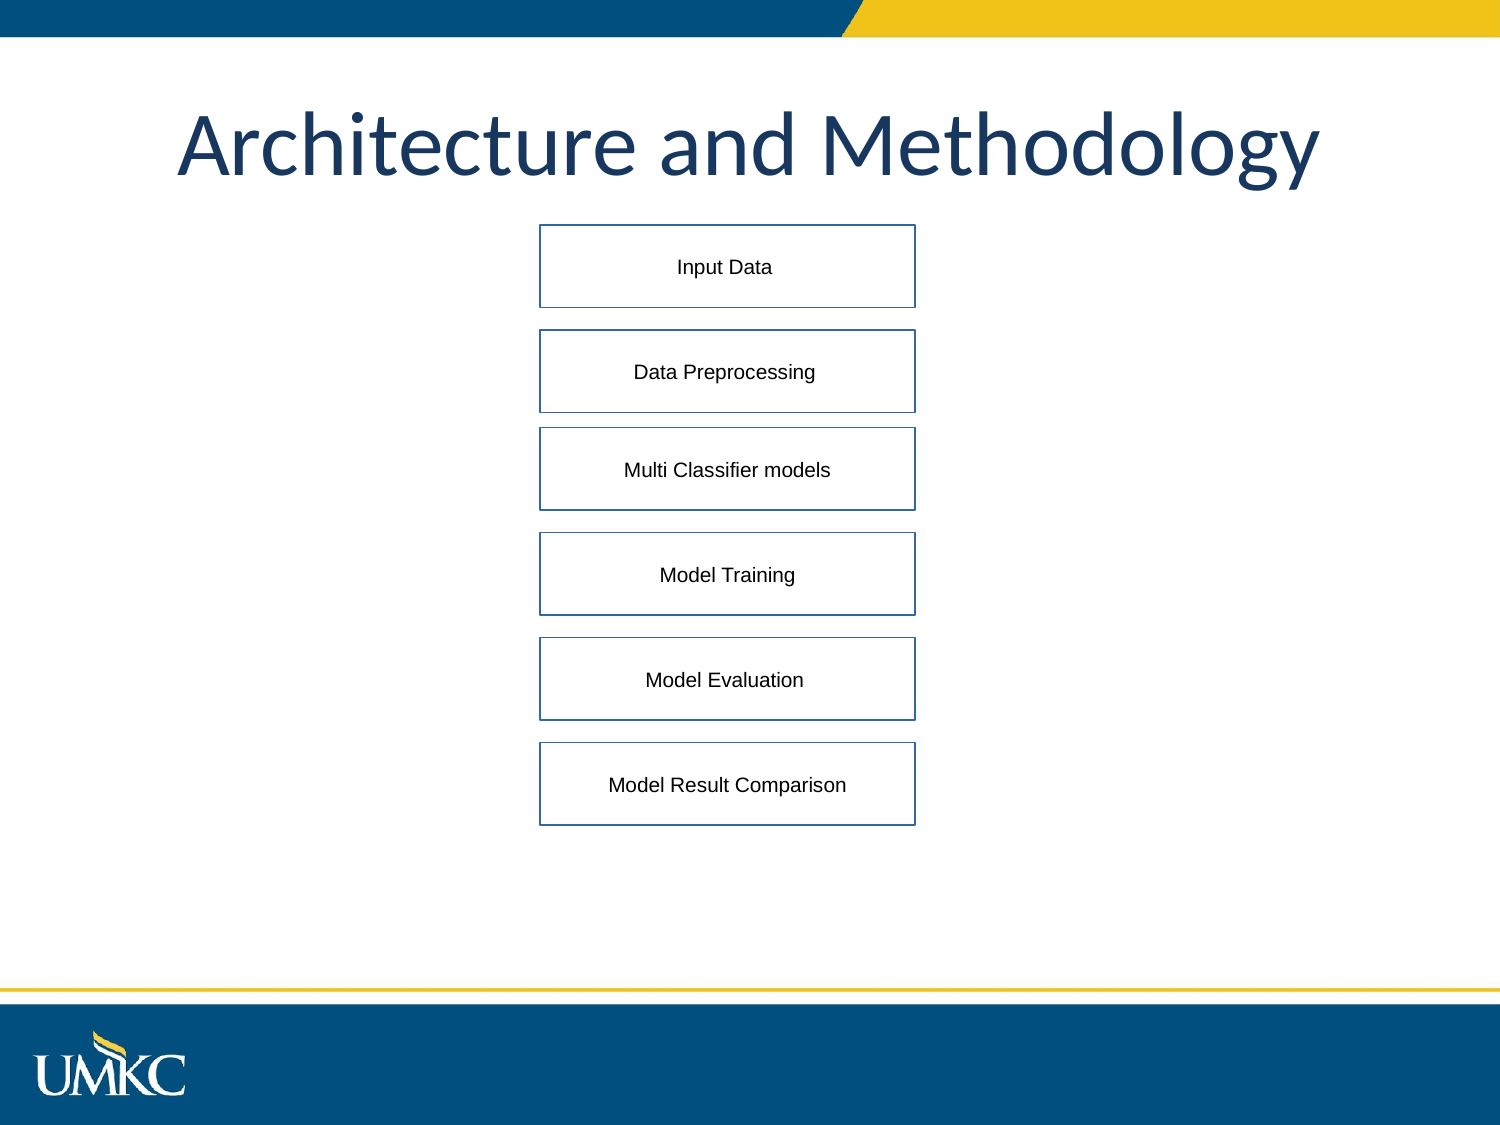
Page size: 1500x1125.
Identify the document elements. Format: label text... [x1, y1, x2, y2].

text_box Architecture and Methodology [75, 45, 1425, 233]
text_box Model Training [539, 532, 915, 615]
text_box Input Data [539, 224, 915, 308]
text_box Model Result Comparison [539, 742, 915, 825]
text_box Data Preprocessing [539, 329, 915, 413]
text_box Model Evaluation [539, 637, 915, 720]
picture [0, 0, 1500, 1125]
text_box Multi Classifier models [539, 427, 915, 510]
